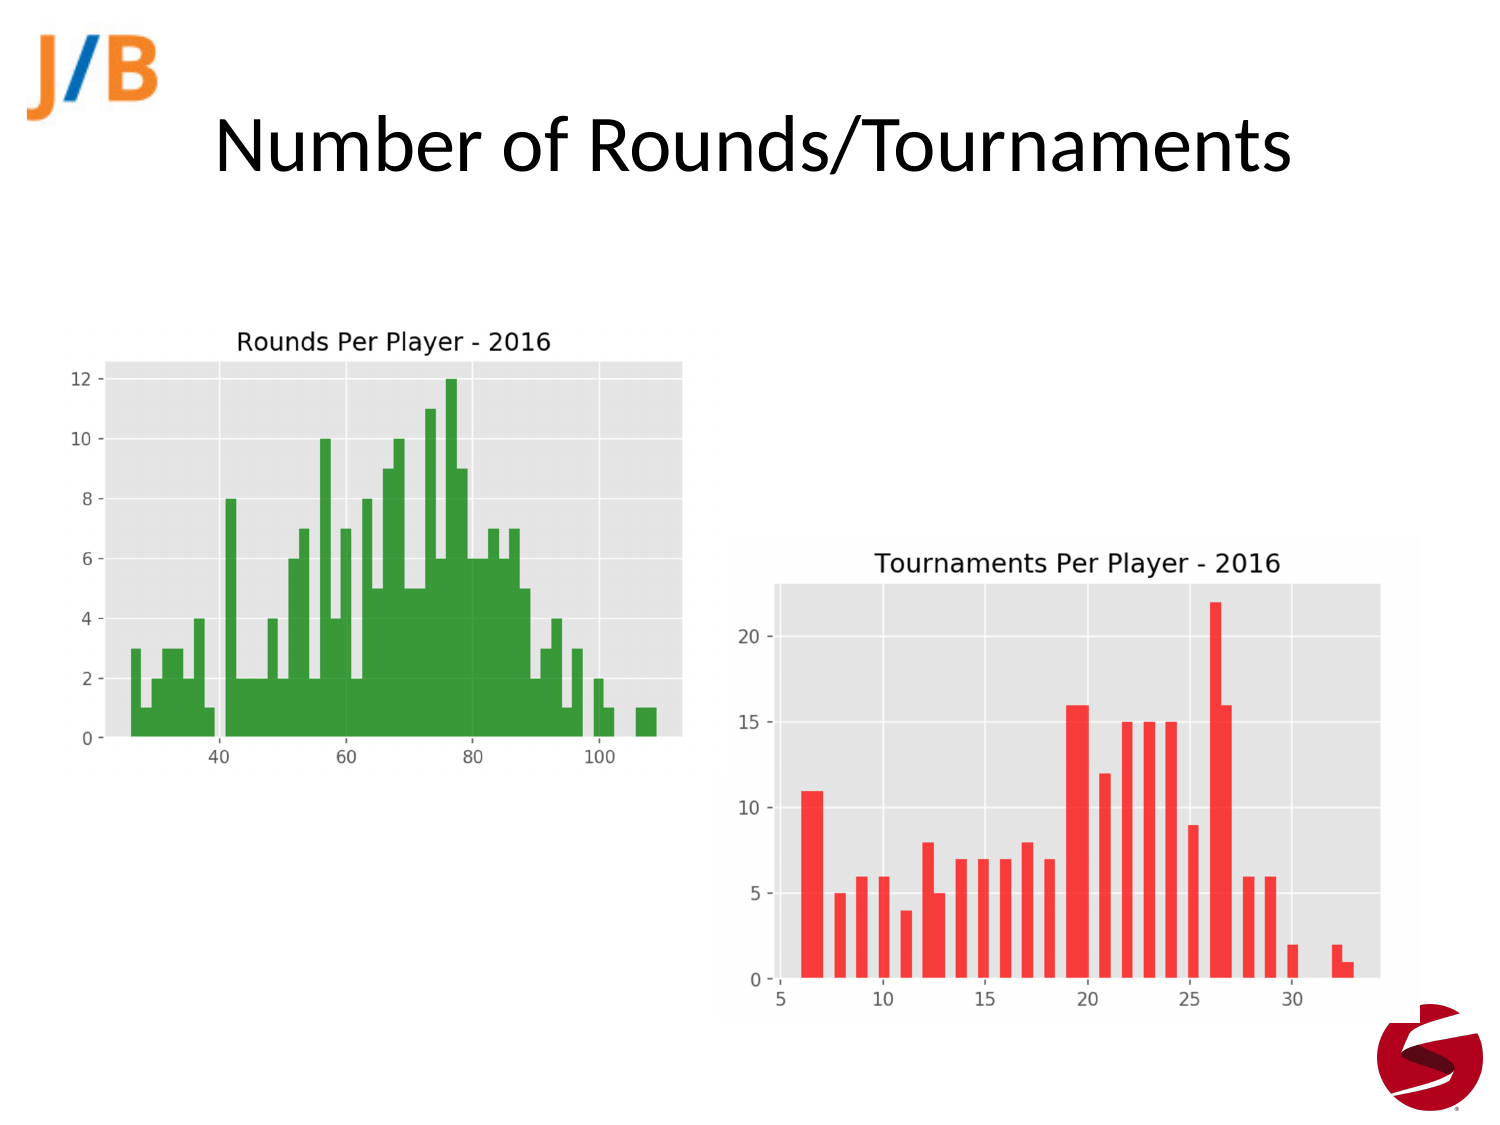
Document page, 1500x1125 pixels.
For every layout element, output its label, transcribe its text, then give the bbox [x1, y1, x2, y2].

title Number of Rounds/Tournaments [131, 45, 1378, 233]
picture [54, 317, 1483, 1111]
picture [26, 22, 180, 129]
